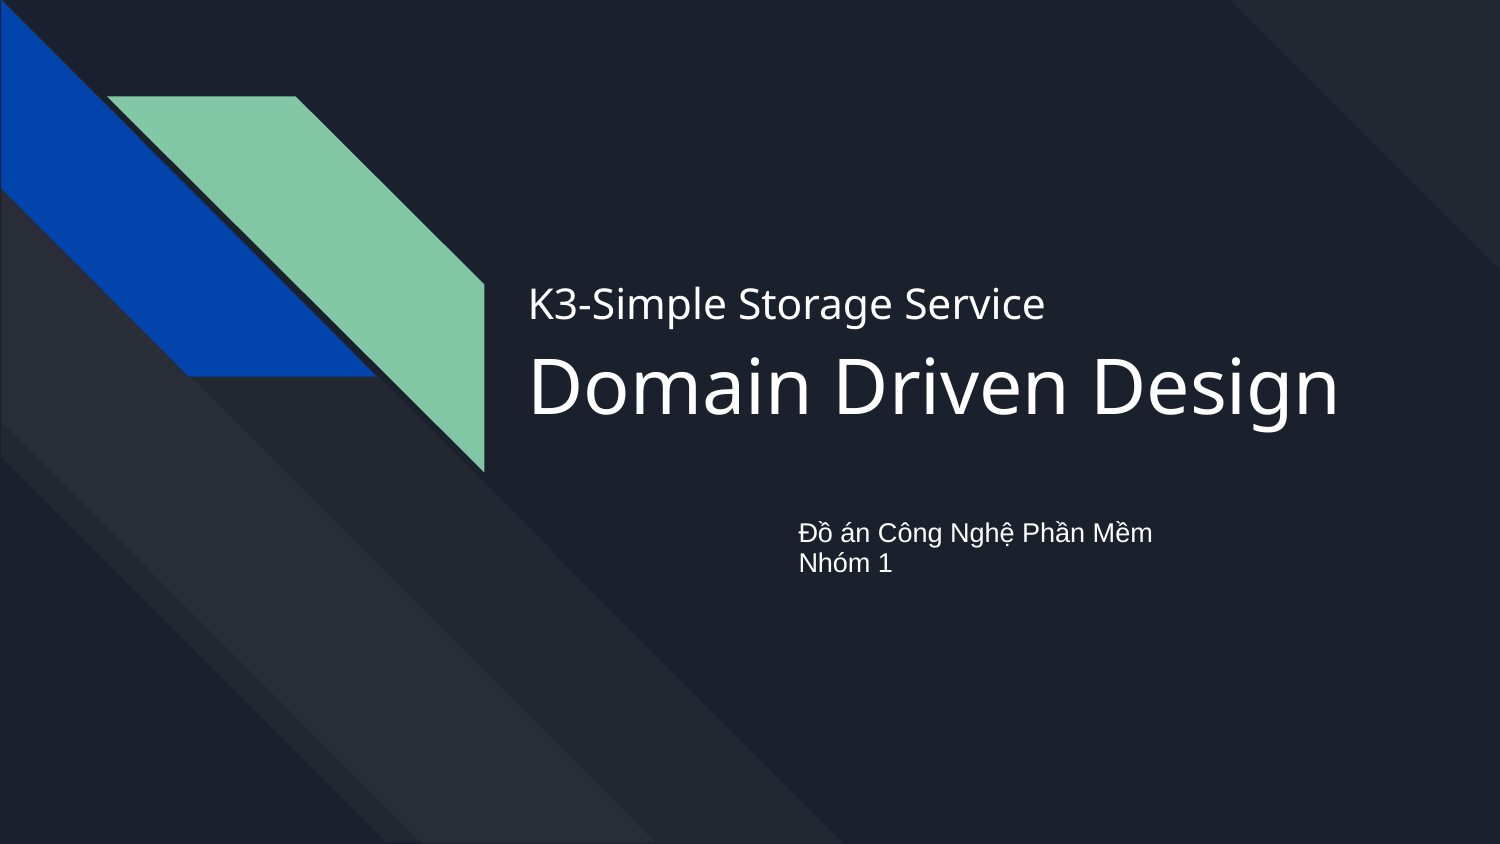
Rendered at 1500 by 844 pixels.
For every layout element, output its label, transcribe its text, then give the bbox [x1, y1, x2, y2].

title K3-Simple Storage Service Domain Driven Design [512, 258, 1428, 518]
subtitle Đồ án Công Nghệ Phần Mềm Nhóm 1 [783, 502, 1353, 616]
